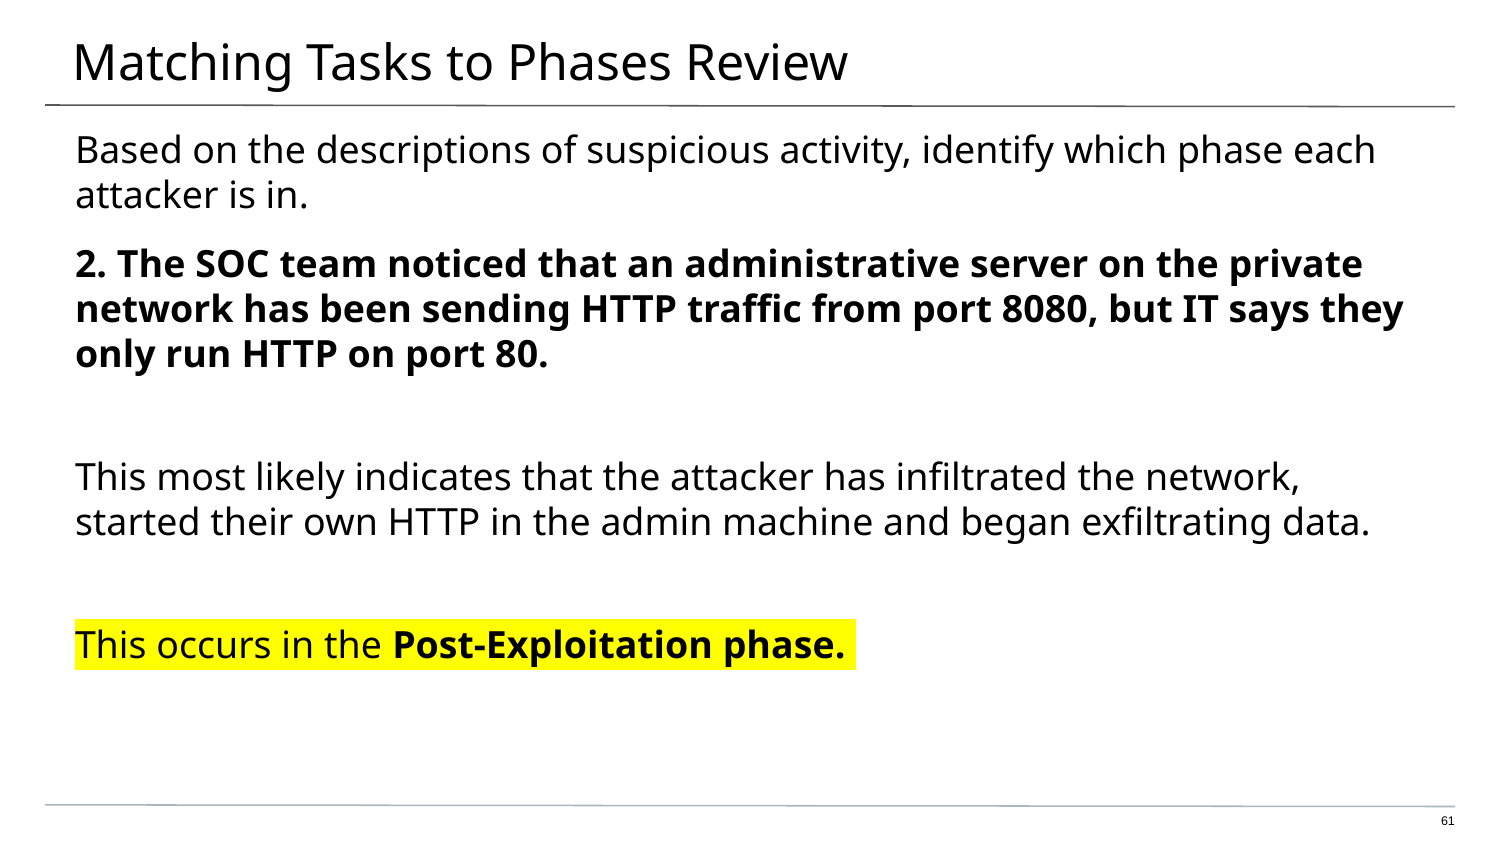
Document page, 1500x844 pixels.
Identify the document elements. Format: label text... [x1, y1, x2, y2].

title Matching Tasks to Phases Review [0, 0, 1500, 88]
slide_number 61 [1412, 813, 1455, 831]
subtitle Based on the descriptions of suspicious activity, identify which phase each attacker is in. [0, 110, 1500, 171]
list 2. The SOC team noticed that an administrative server on the private network has been sending HTTP traffic from port 8080, but IT says they only run HTTP on port 80. This most likely indicates that the attacker has infiltrated the network, started their own HTTP in the admin machine and began exfiltrating data. This occurs in the Post-Exploitation phase. [0, 239, 1500, 805]
